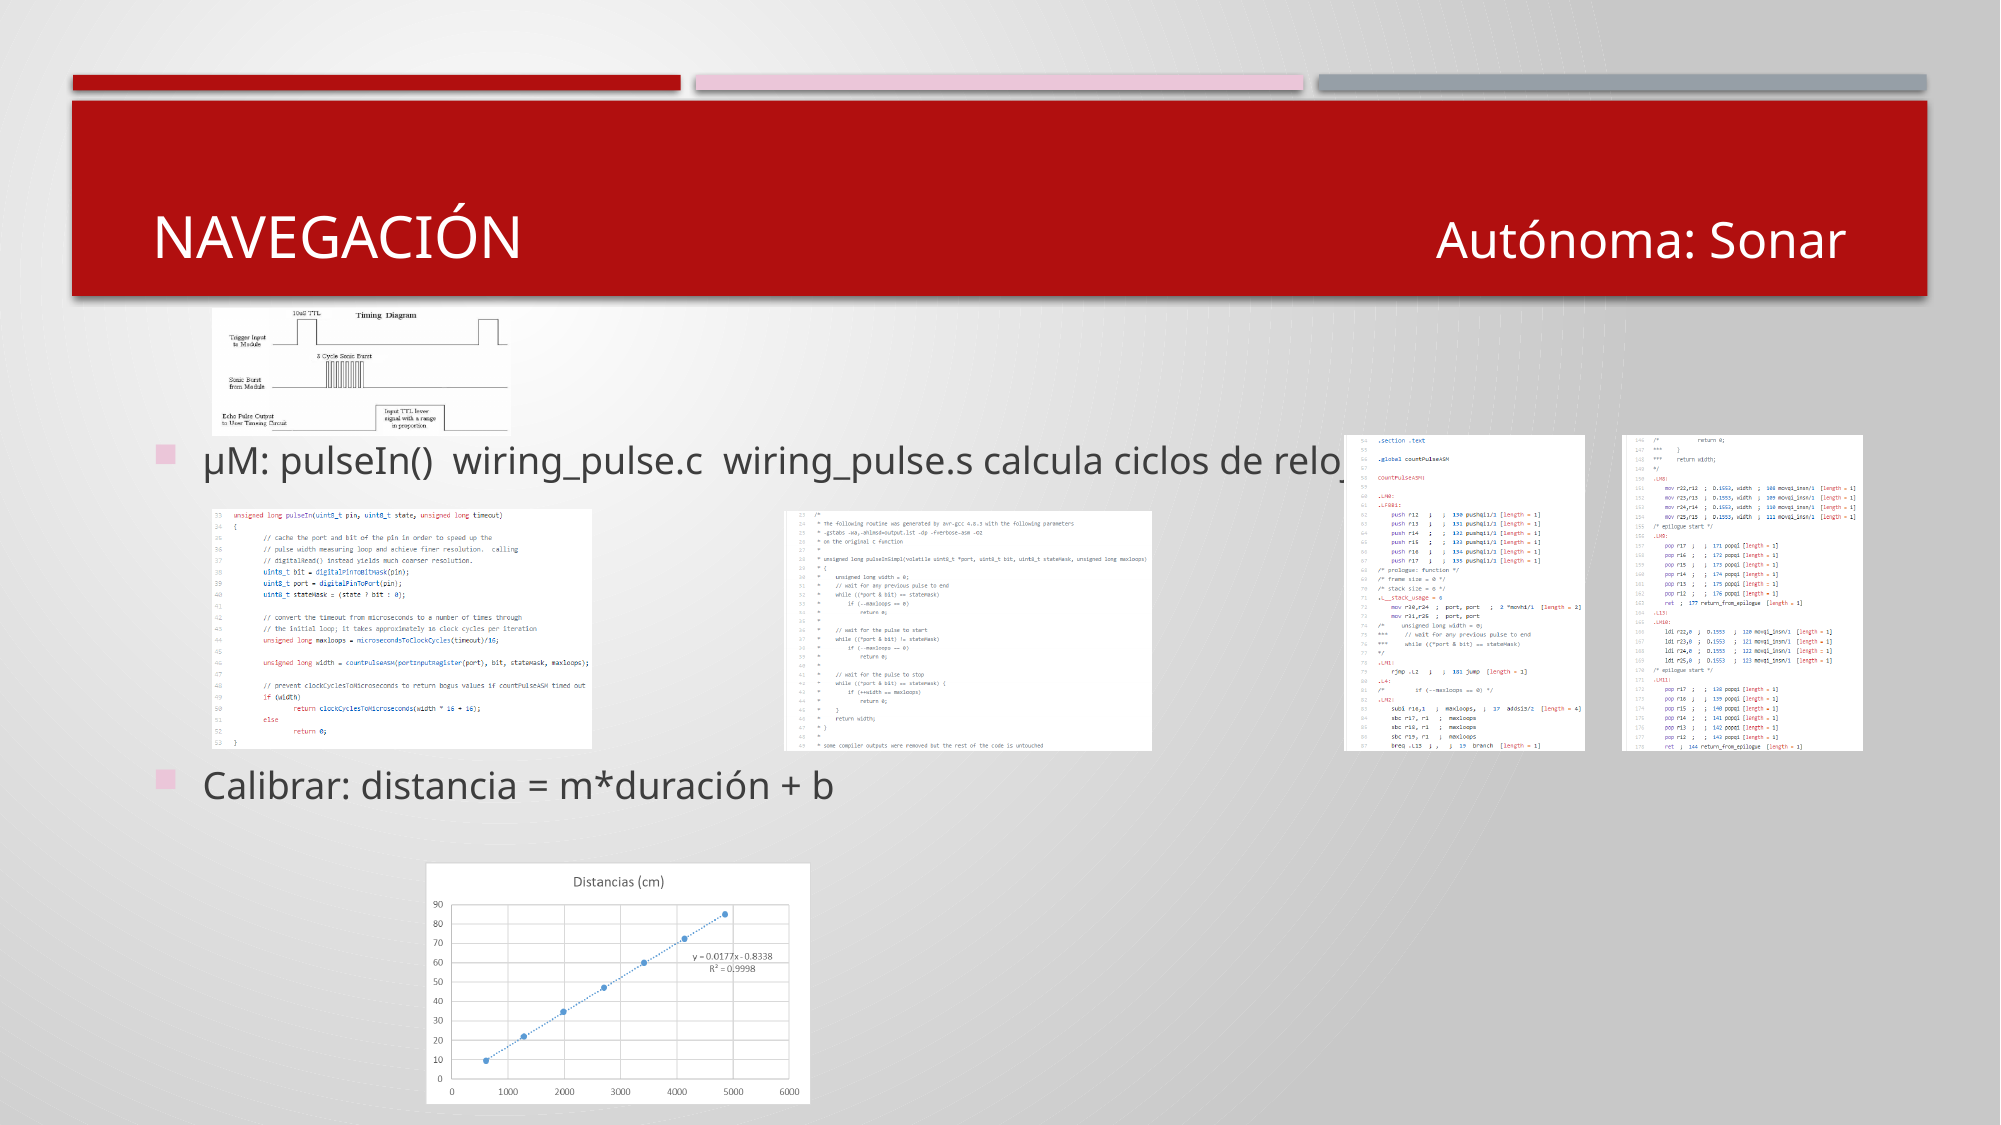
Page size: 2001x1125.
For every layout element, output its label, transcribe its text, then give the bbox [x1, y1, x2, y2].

picture [211, 308, 512, 436]
picture [1621, 434, 1863, 751]
title Navegación [137, 59, 882, 278]
picture [211, 508, 592, 749]
picture [783, 510, 1152, 751]
picture [1343, 434, 1585, 751]
picture [424, 861, 811, 1105]
text_box Autónoma: Sonar [882, 59, 1863, 278]
